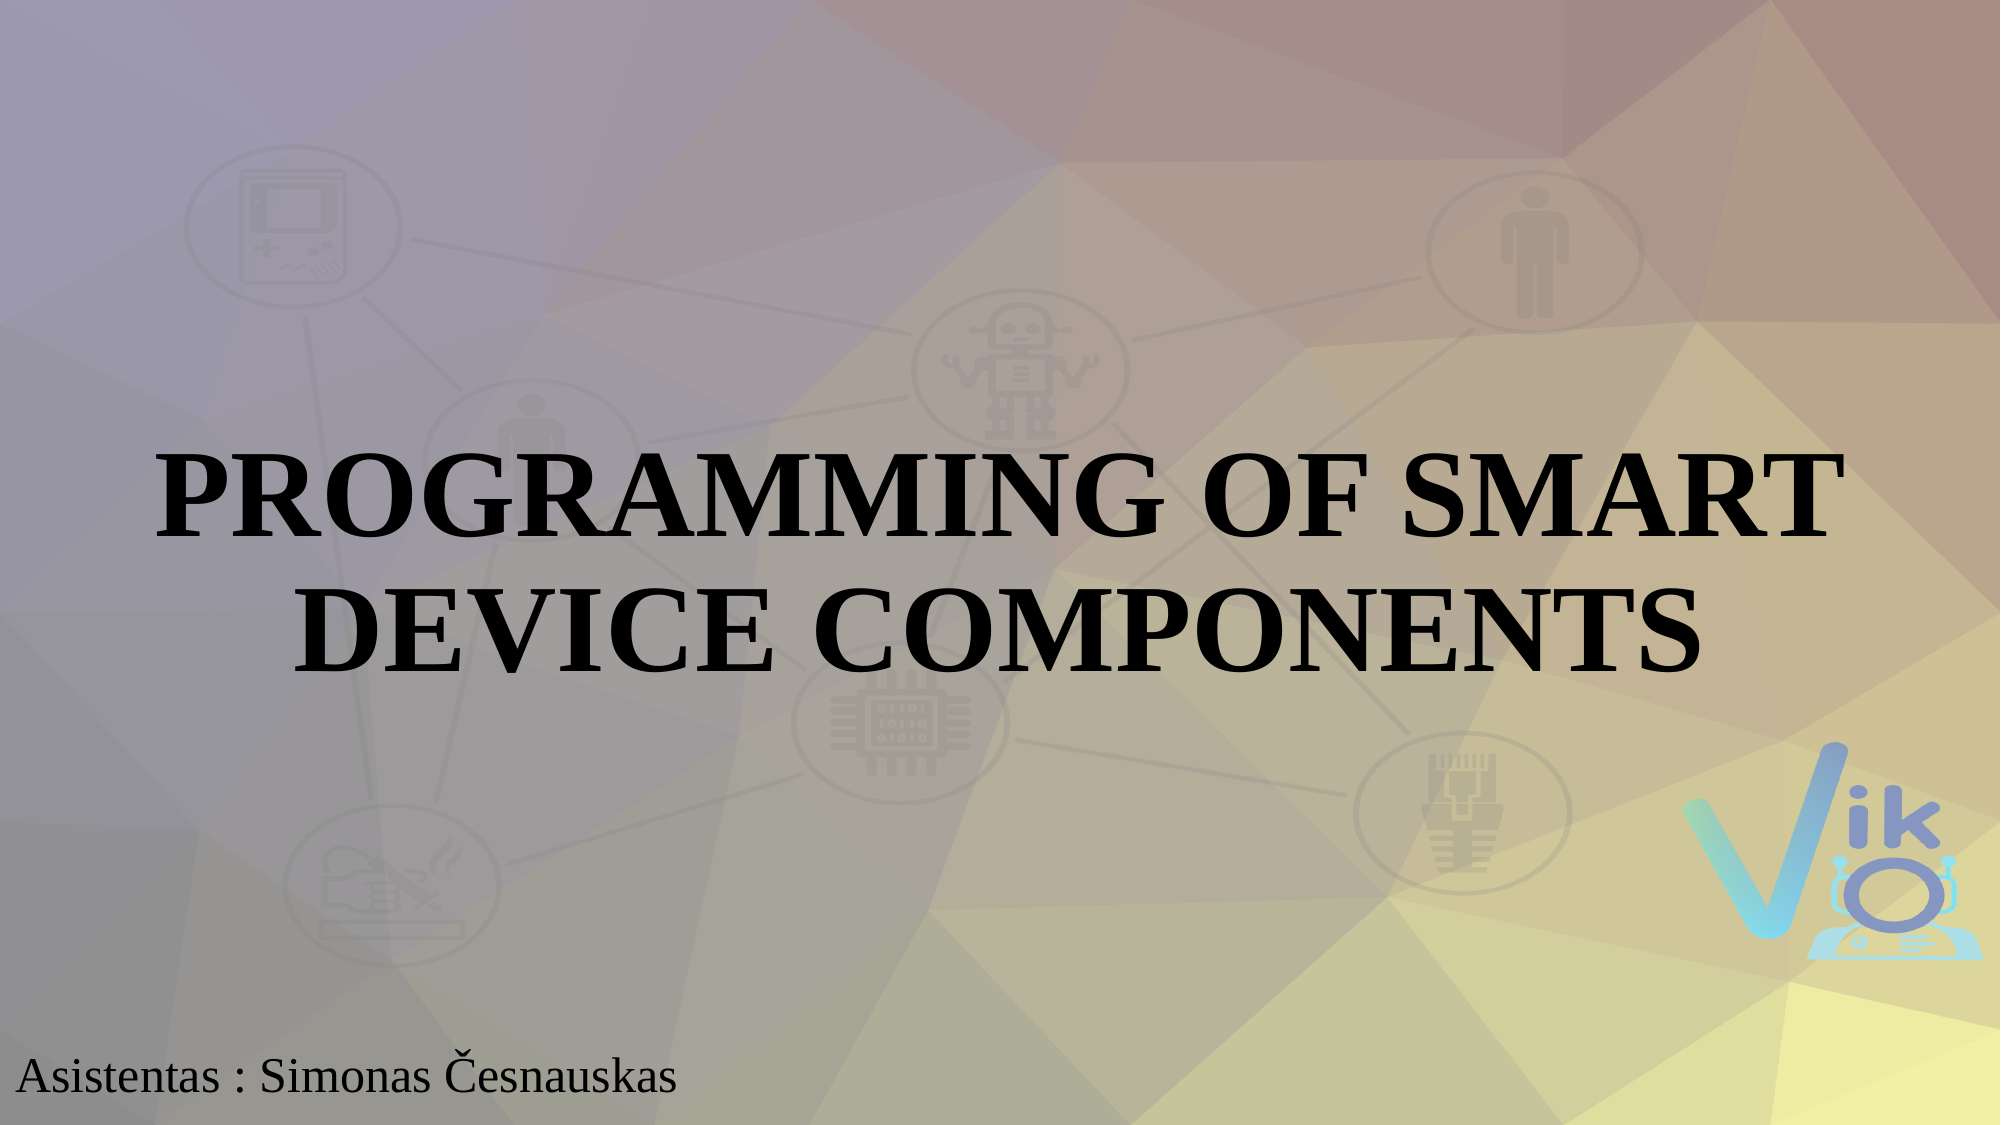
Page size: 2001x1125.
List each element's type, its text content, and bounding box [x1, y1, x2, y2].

subtitle Asistentas : Simonas Česnauskas [0, 1042, 2000, 1125]
title Programming of smart device components [6, 419, 1993, 706]
